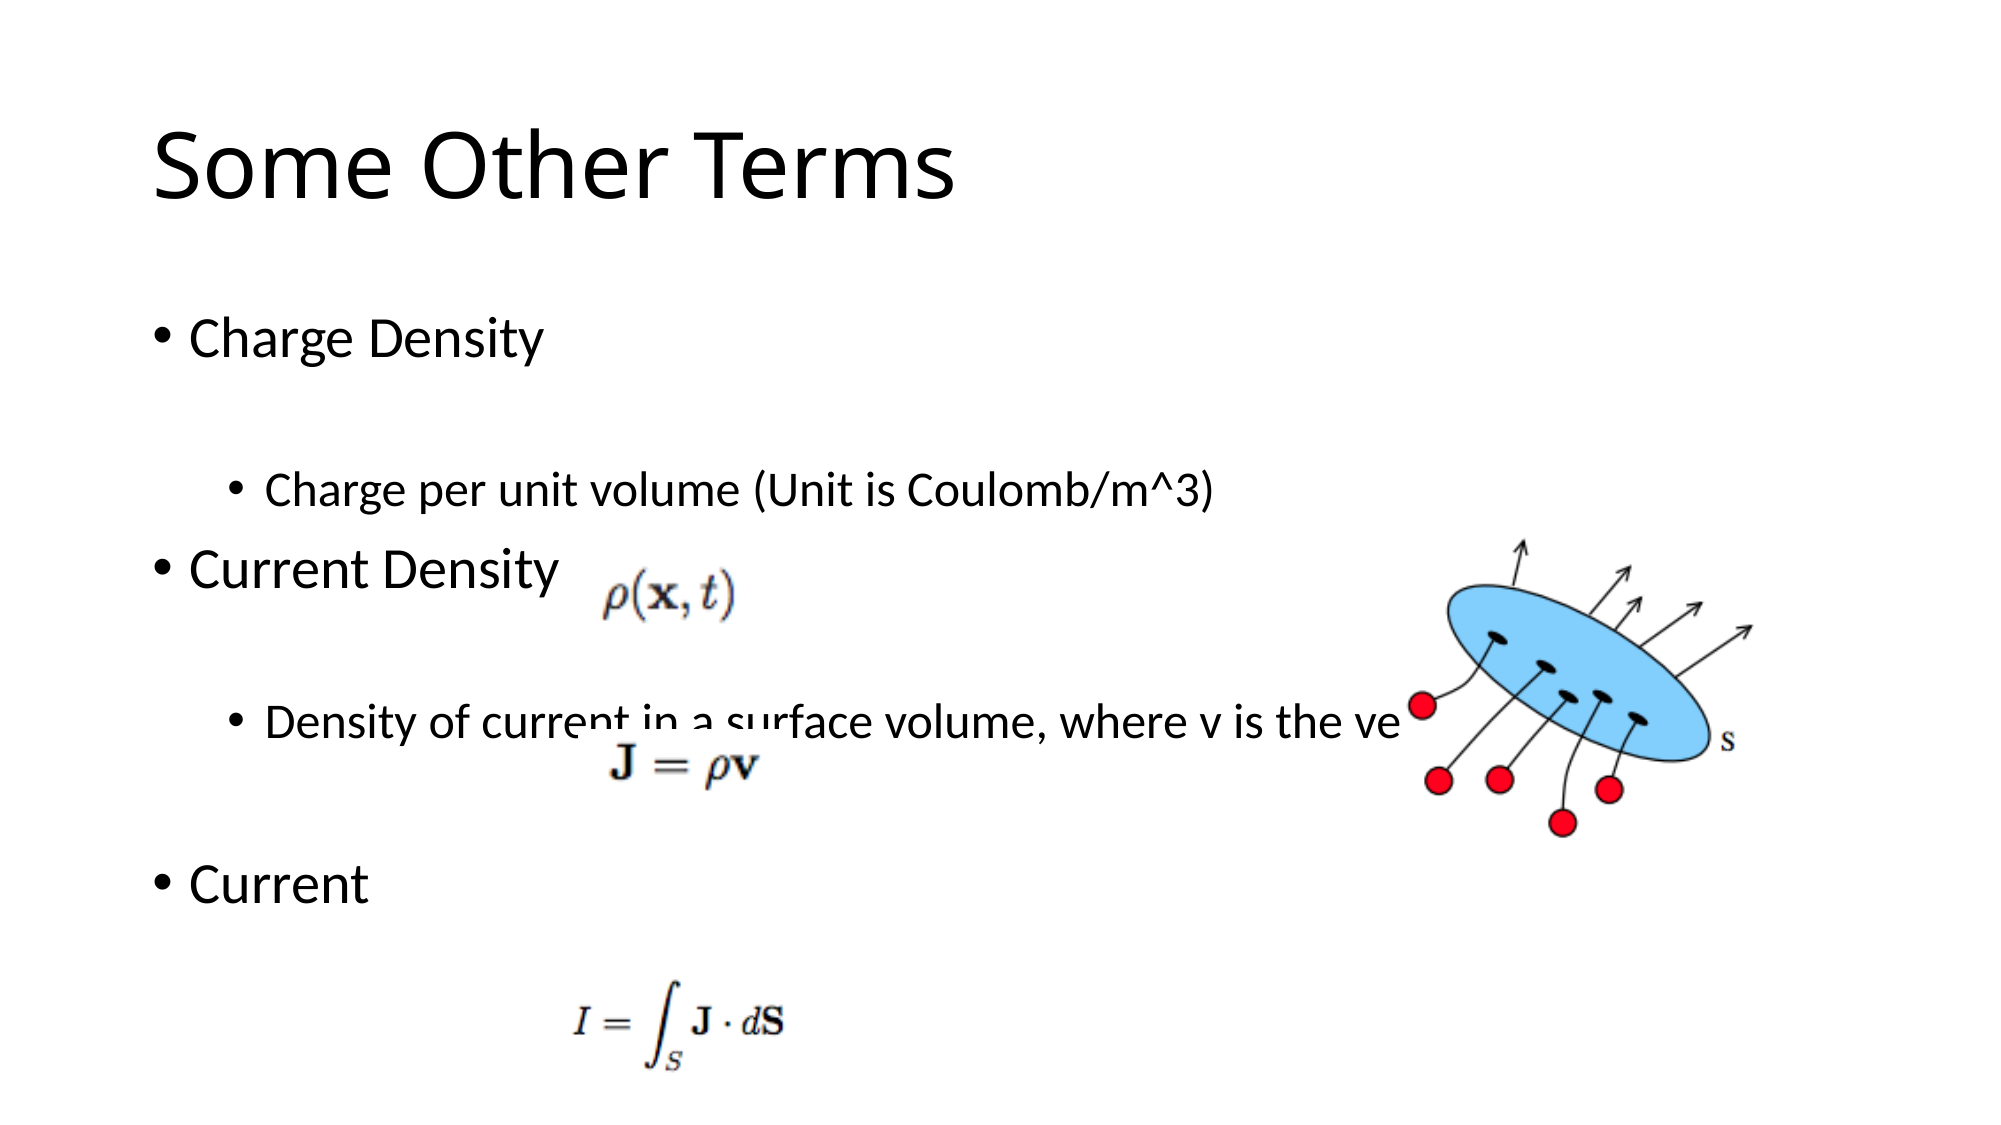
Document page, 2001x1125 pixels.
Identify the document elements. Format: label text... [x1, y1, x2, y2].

picture [559, 978, 827, 1094]
picture [578, 729, 787, 826]
picture [1399, 517, 1777, 854]
list Charge Density Charge per unit volume (Unit is Coulomb/m^3) Current Density Density of current in a surface volume, where v is the velocity at point x. Current [137, 299, 1937, 1094]
picture [559, 540, 787, 657]
title Some Other Terms [137, 59, 1863, 278]
